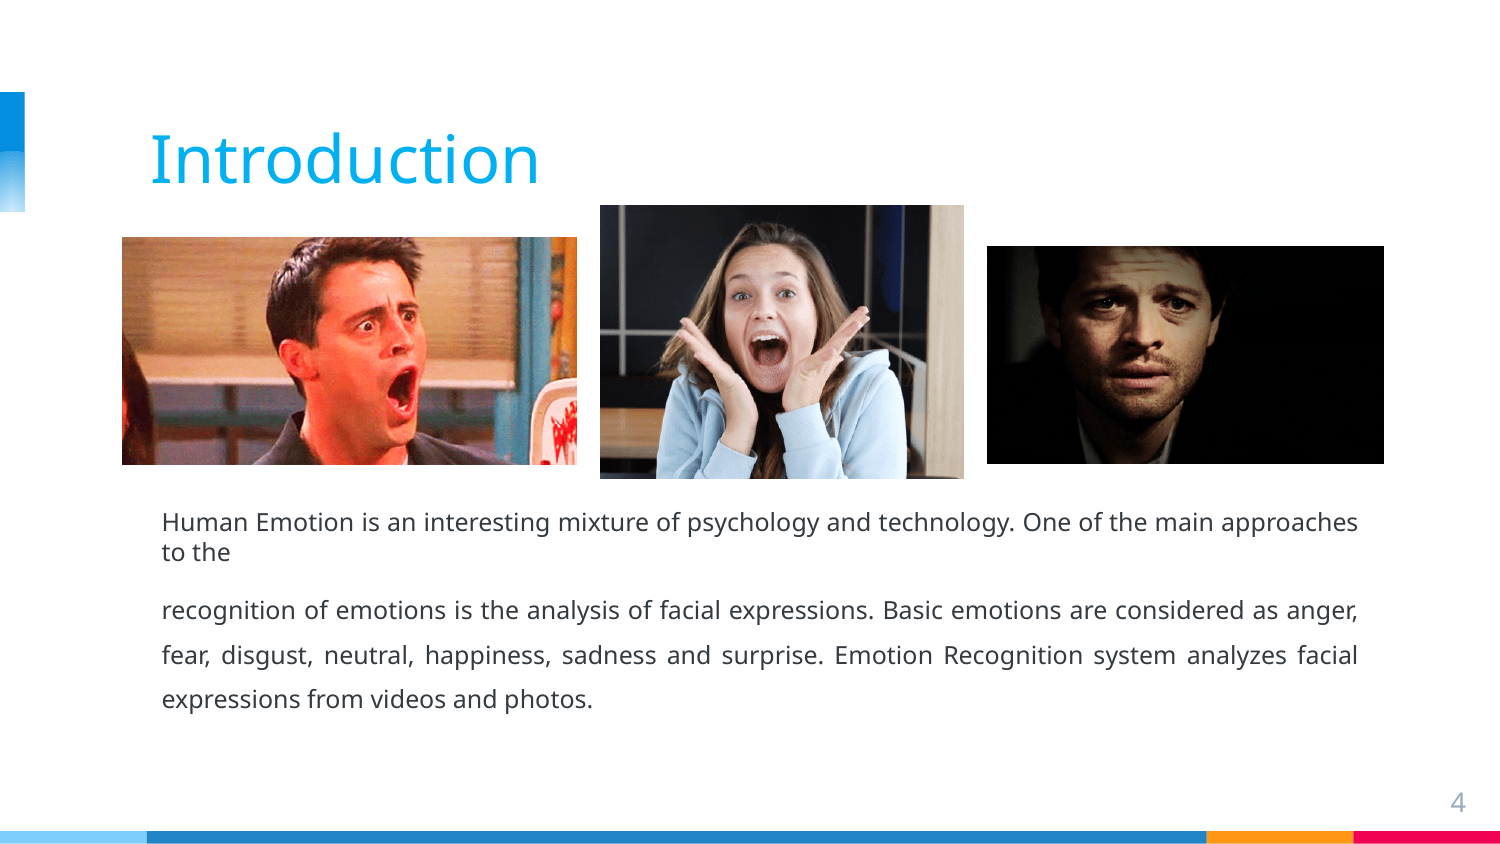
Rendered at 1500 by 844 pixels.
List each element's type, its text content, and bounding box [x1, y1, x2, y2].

picture [987, 246, 1384, 465]
slide_number 4 [1391, 770, 1482, 822]
text_box [0, 90, 27, 214]
picture [599, 204, 965, 479]
picture [122, 237, 577, 465]
text_box Human Emotion is an interesting mixture of psychology and technology. One of the main approaches to the recognition of emotions is the analysis of facial expressions. Basic emotions are considered as anger, fear, disgust, neutral, happiness, sadness and surprise. Emotion Recognition system analyzes facial expressions from videos and photos. [146, 491, 1376, 710]
title Introduction [135, 71, 1387, 212]
